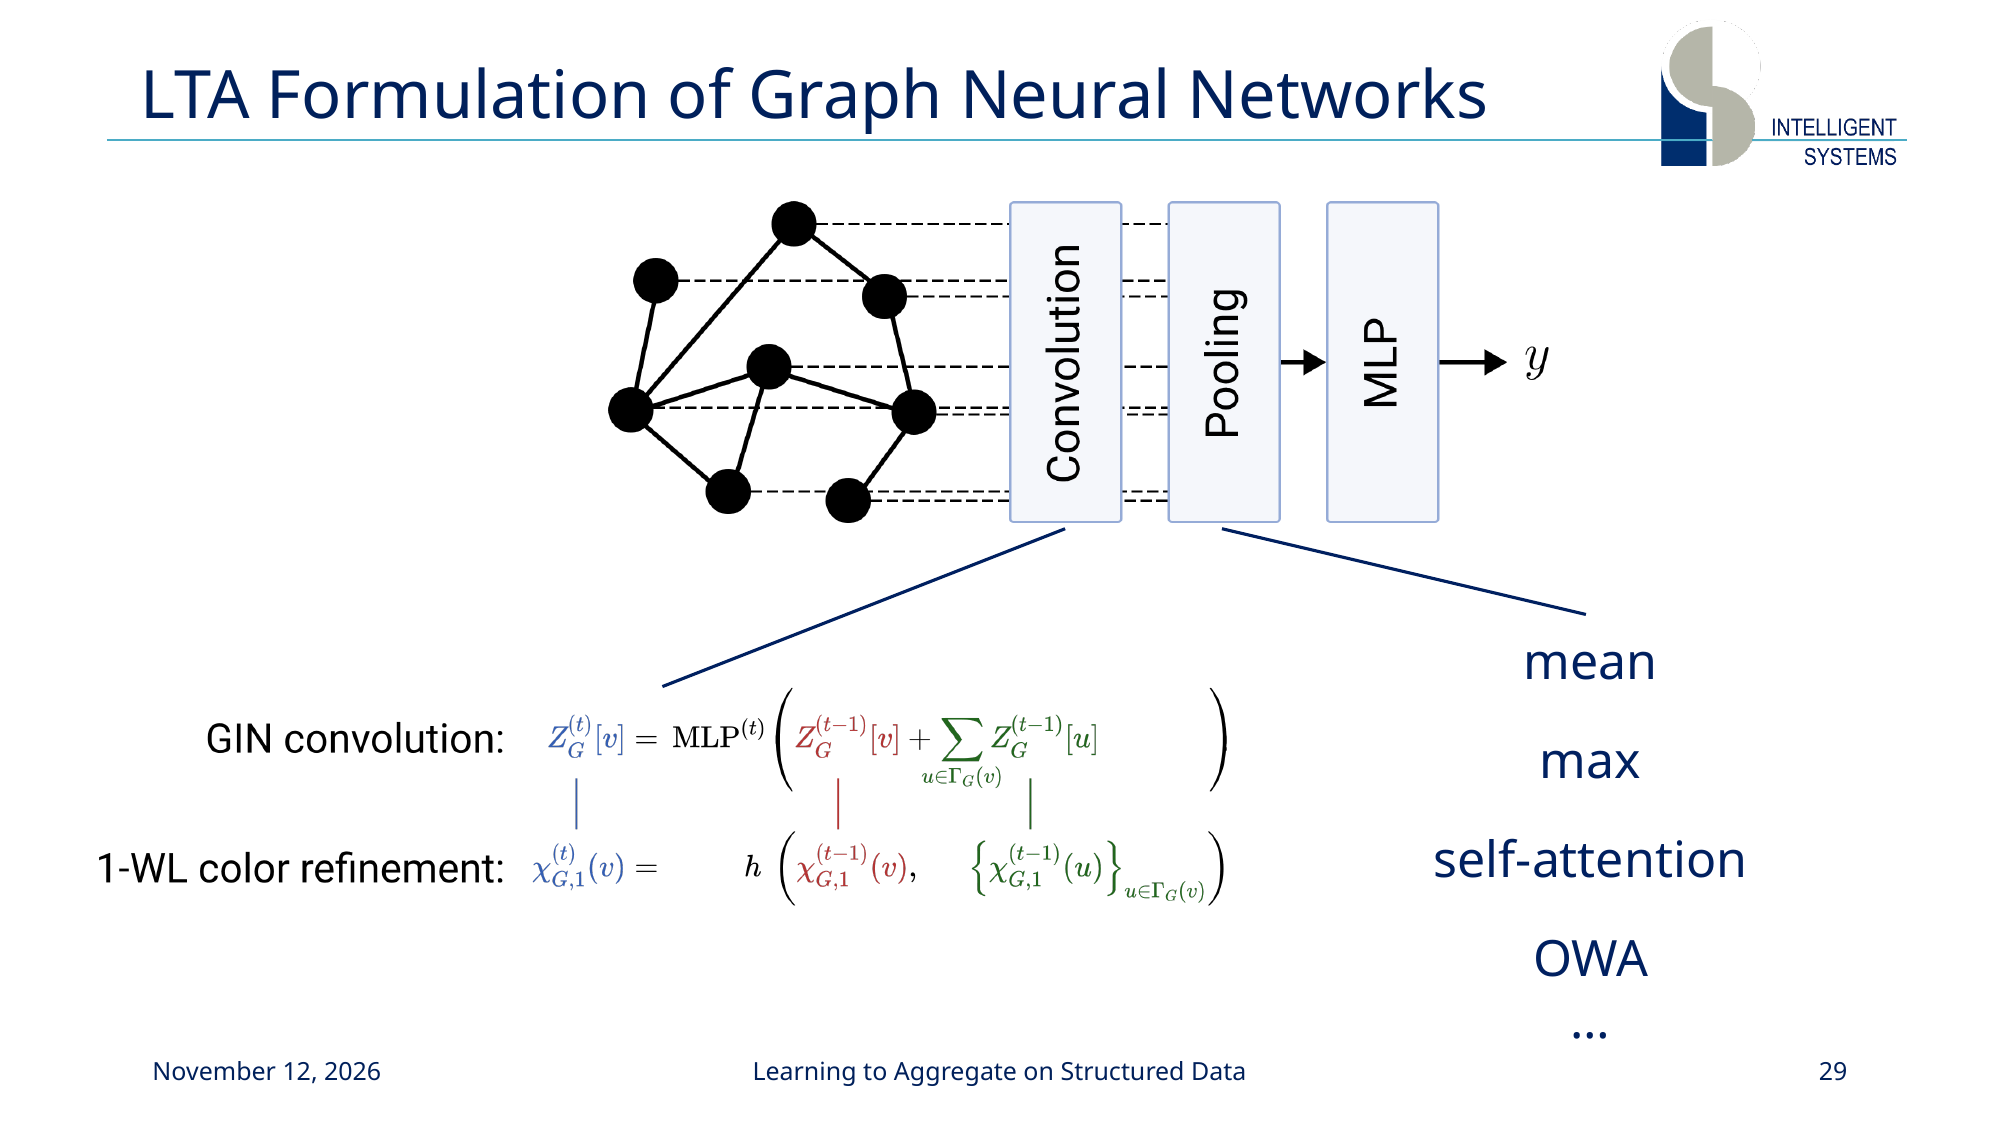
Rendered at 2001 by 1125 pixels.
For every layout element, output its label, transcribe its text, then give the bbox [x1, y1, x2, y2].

slide_number 29 [1412, 1042, 1863, 1103]
footer Learning to Aggregate on Structured Data [662, 1042, 1338, 1103]
picture [1661, 141, 1903, 172]
title LTA Formulation of Graph Neural Networks [125, 31, 1863, 141]
picture [1661, 19, 1903, 139]
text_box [1221, 528, 1752, 1058]
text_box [88, 528, 1221, 906]
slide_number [137, 1042, 588, 1103]
picture [608, 201, 1550, 523]
